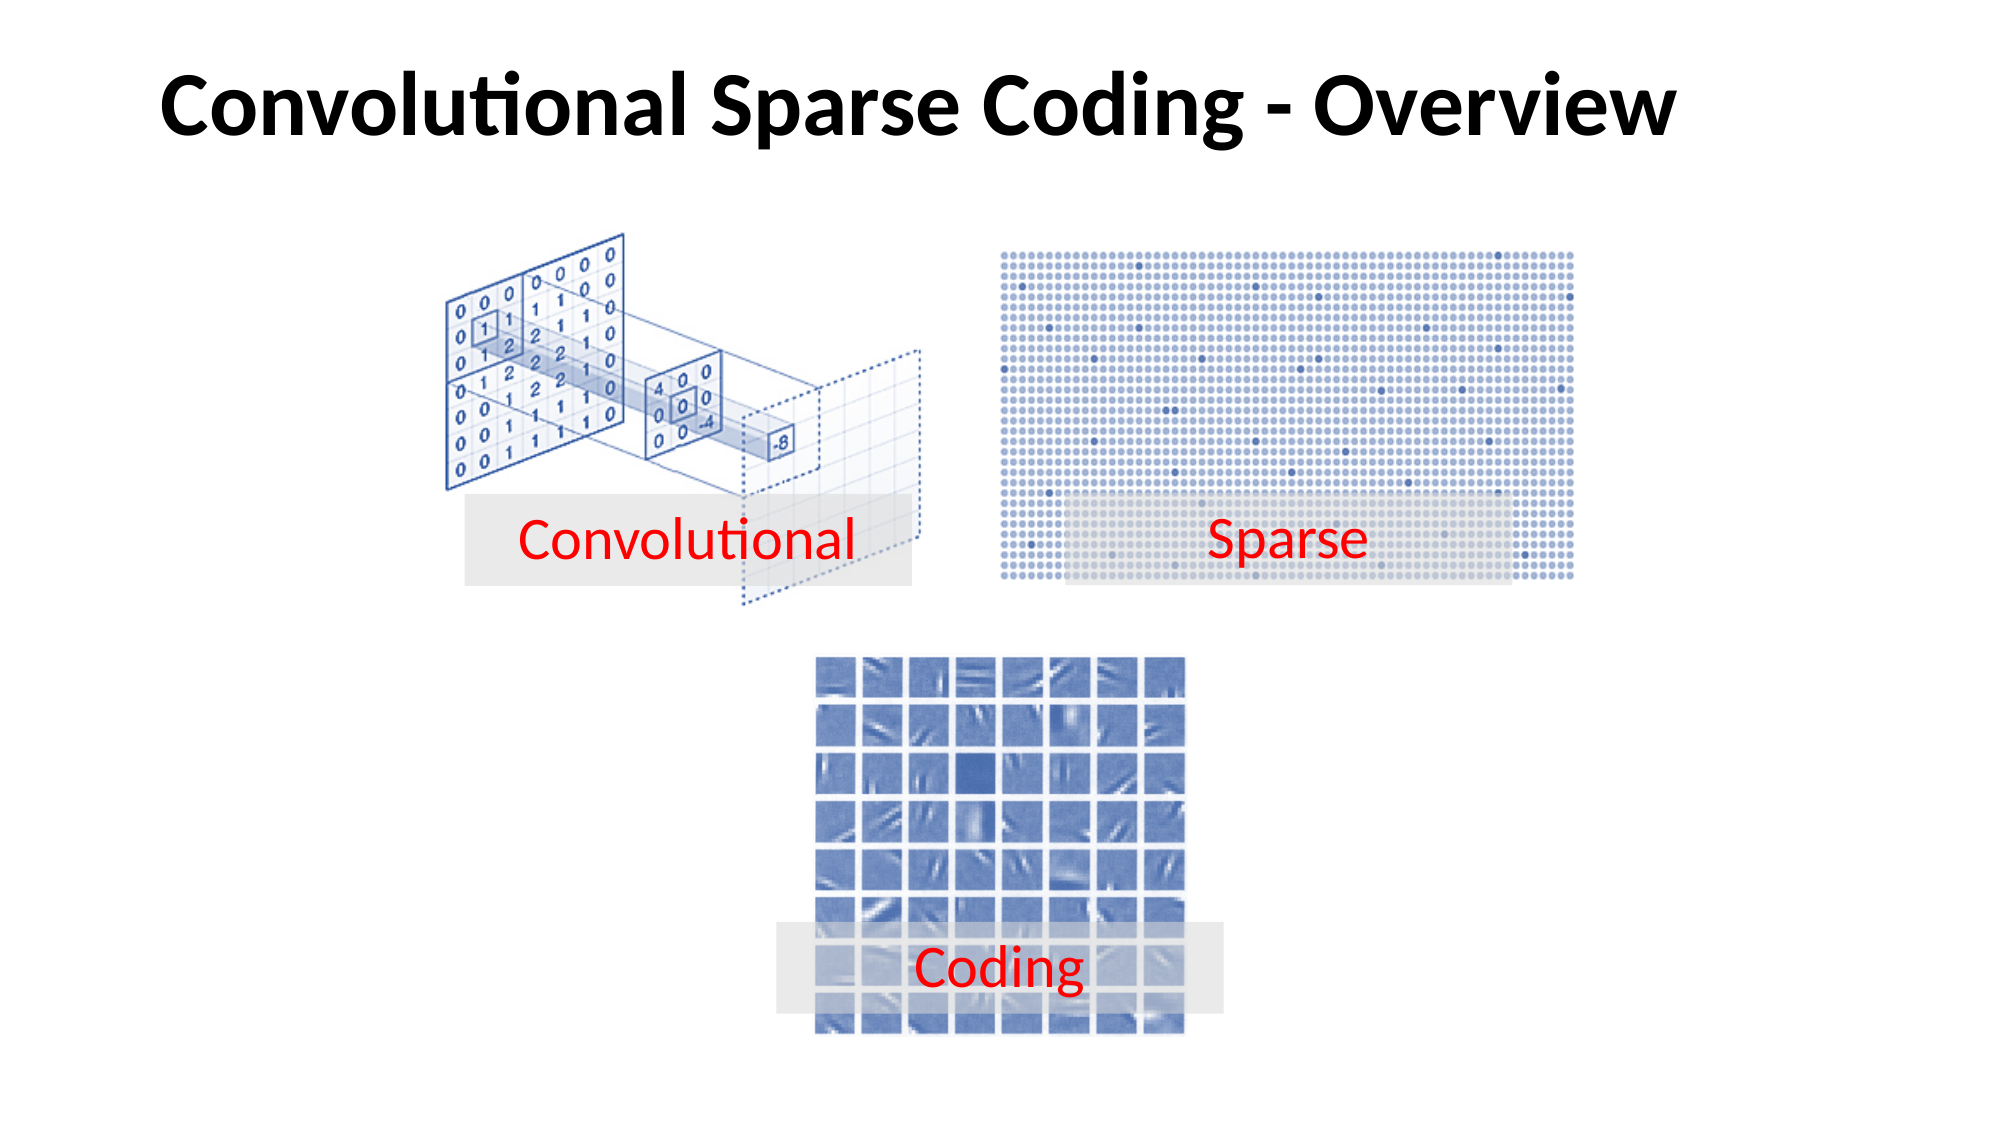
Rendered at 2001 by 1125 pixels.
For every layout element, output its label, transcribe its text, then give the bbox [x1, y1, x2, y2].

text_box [299, 224, 1700, 1038]
text_box Convolutional Sparse Coding - Overview [145, 0, 1871, 215]
